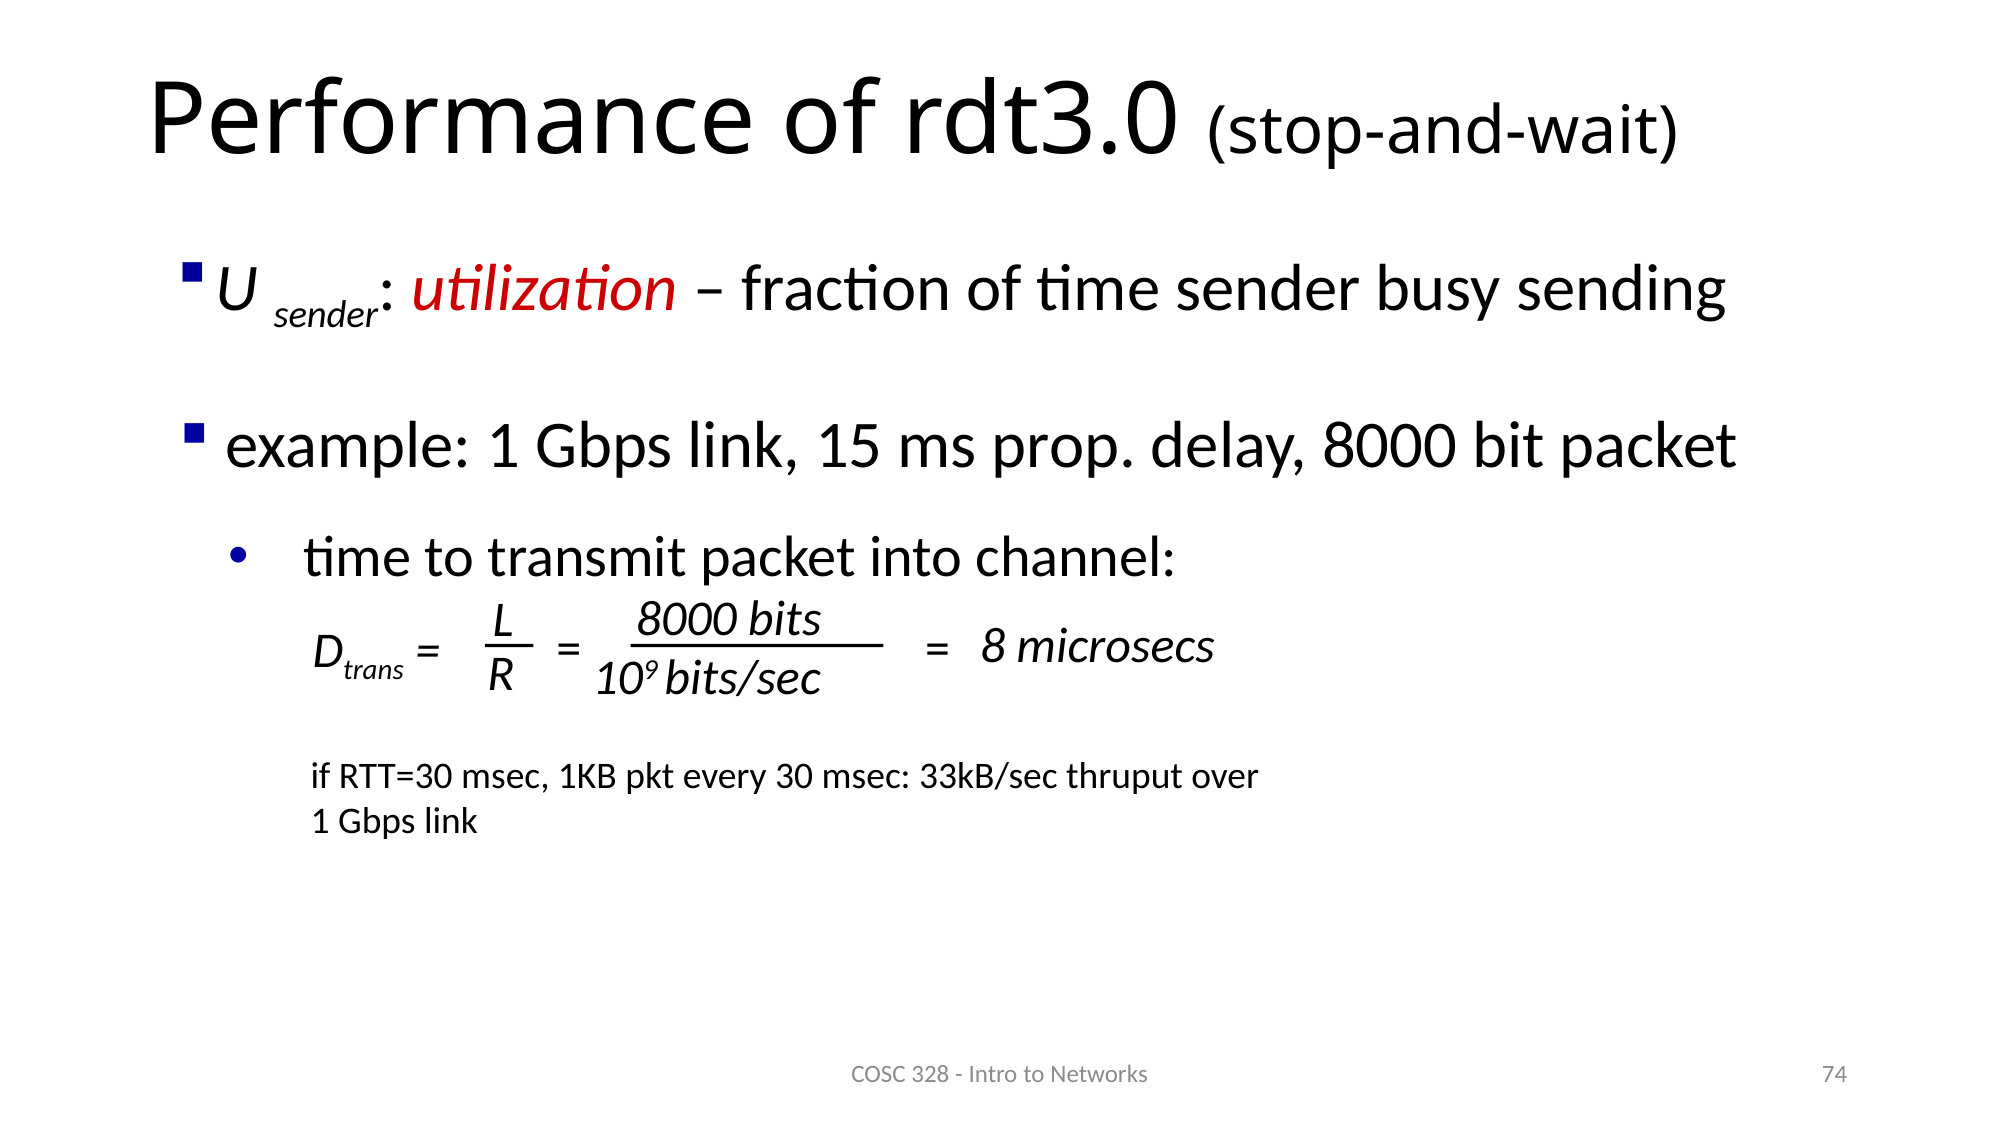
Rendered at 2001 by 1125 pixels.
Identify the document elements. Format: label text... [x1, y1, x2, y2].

text_box time to transmit packet into channel: [136, 518, 1731, 691]
footer COSC 328 - Intro to Networks [662, 1042, 1338, 1103]
text_box if RTT=30 msec, 1KB pkt every 30 msec: 33kB/sec thruput over 1 Gbps link [295, 743, 1296, 849]
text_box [292, 578, 1232, 712]
text_box U sender: utilization – fraction of time sender busy sending [87, 241, 1852, 320]
slide_number 74 [1412, 1042, 1863, 1103]
title Performance of rdt3.0 (stop-and-wait) [131, 47, 1952, 195]
text_box example: 1 Gbps link, 15 ms prop. delay, 8000 bit packet [142, 402, 1871, 574]
